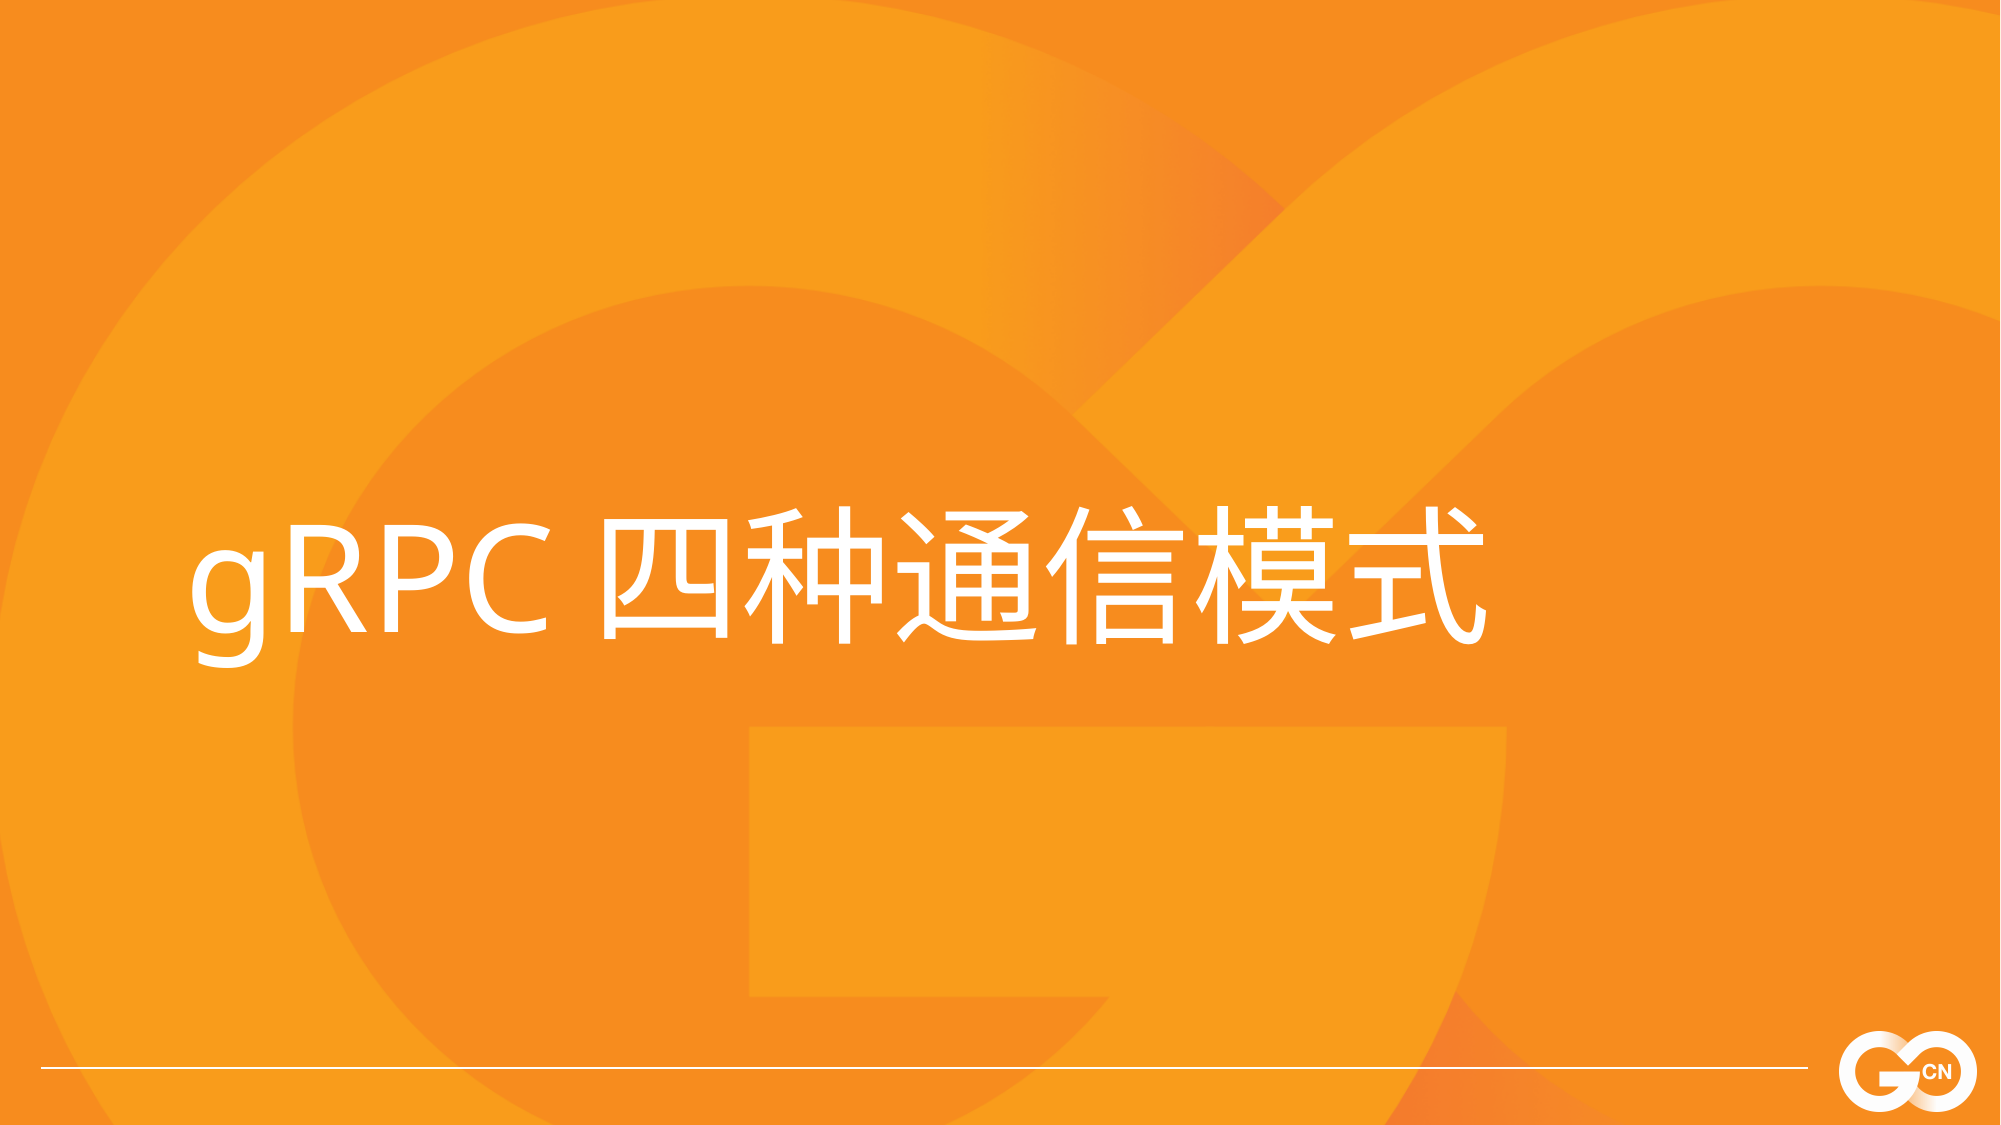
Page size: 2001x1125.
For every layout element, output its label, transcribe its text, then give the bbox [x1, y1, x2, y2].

text_box gRPC四种通信模式 [169, 467, 1915, 658]
picture [0, 0, 2001, 1125]
